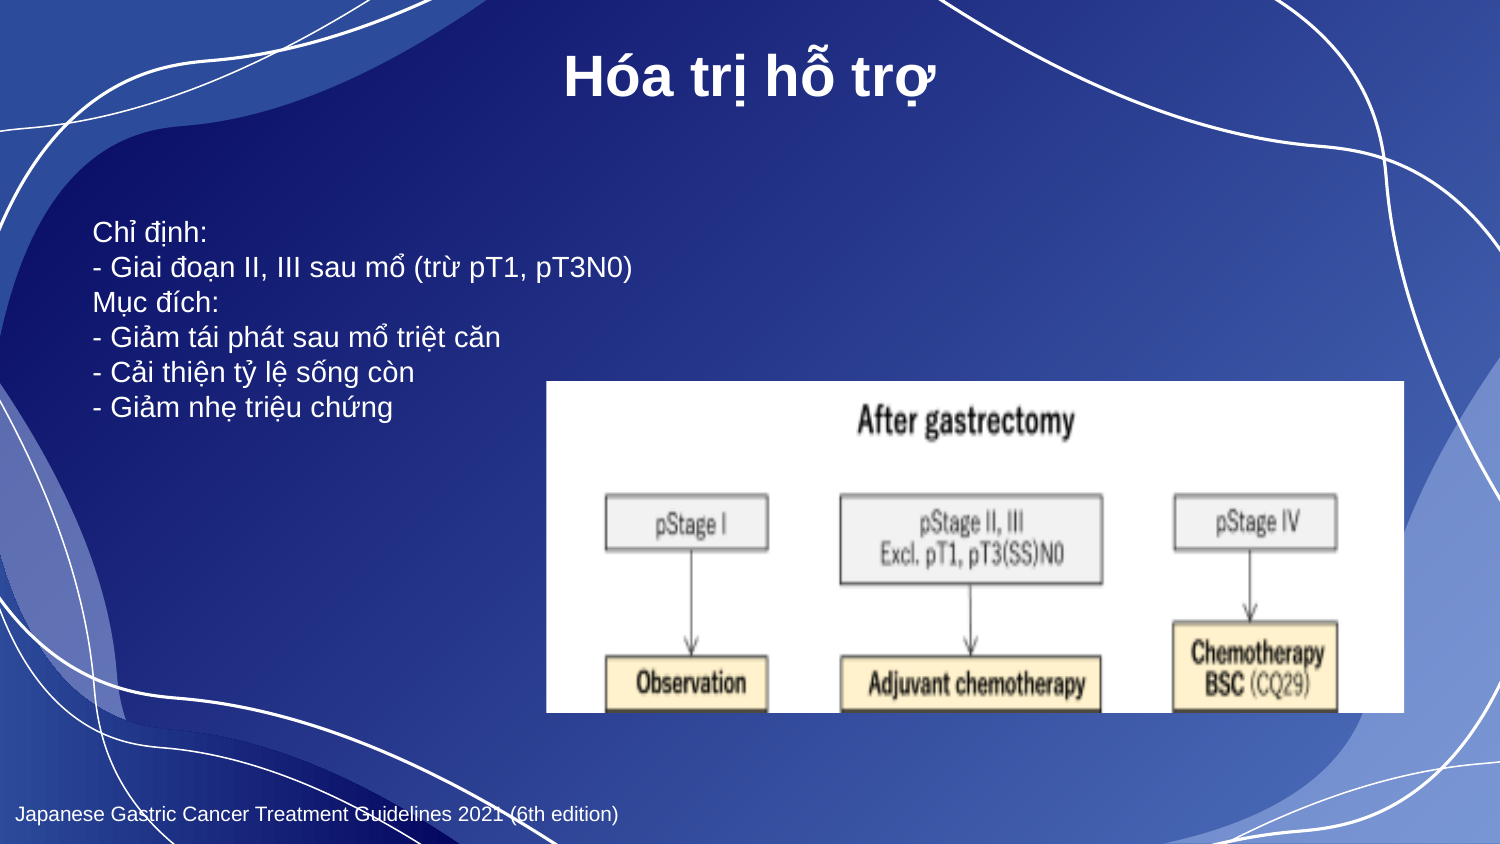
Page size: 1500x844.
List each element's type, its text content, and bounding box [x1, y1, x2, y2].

title Hóa trị hỗ trợ [0, 38, 1500, 140]
picture [545, 381, 1405, 713]
text_box Chỉ định: - Giai đoạn II, III sau mổ (trừ pT1, pT3N0) Mục đích: - Giảm tái phát sau mổ triệt căn - Cải thiện tỷ lệ sống còn - Giảm nhẹ triệu chứng [77, 205, 1449, 431]
text_box Japanese Gastric Cancer Treatment Guidelines 2021 (6th edition) [0, 793, 844, 834]
